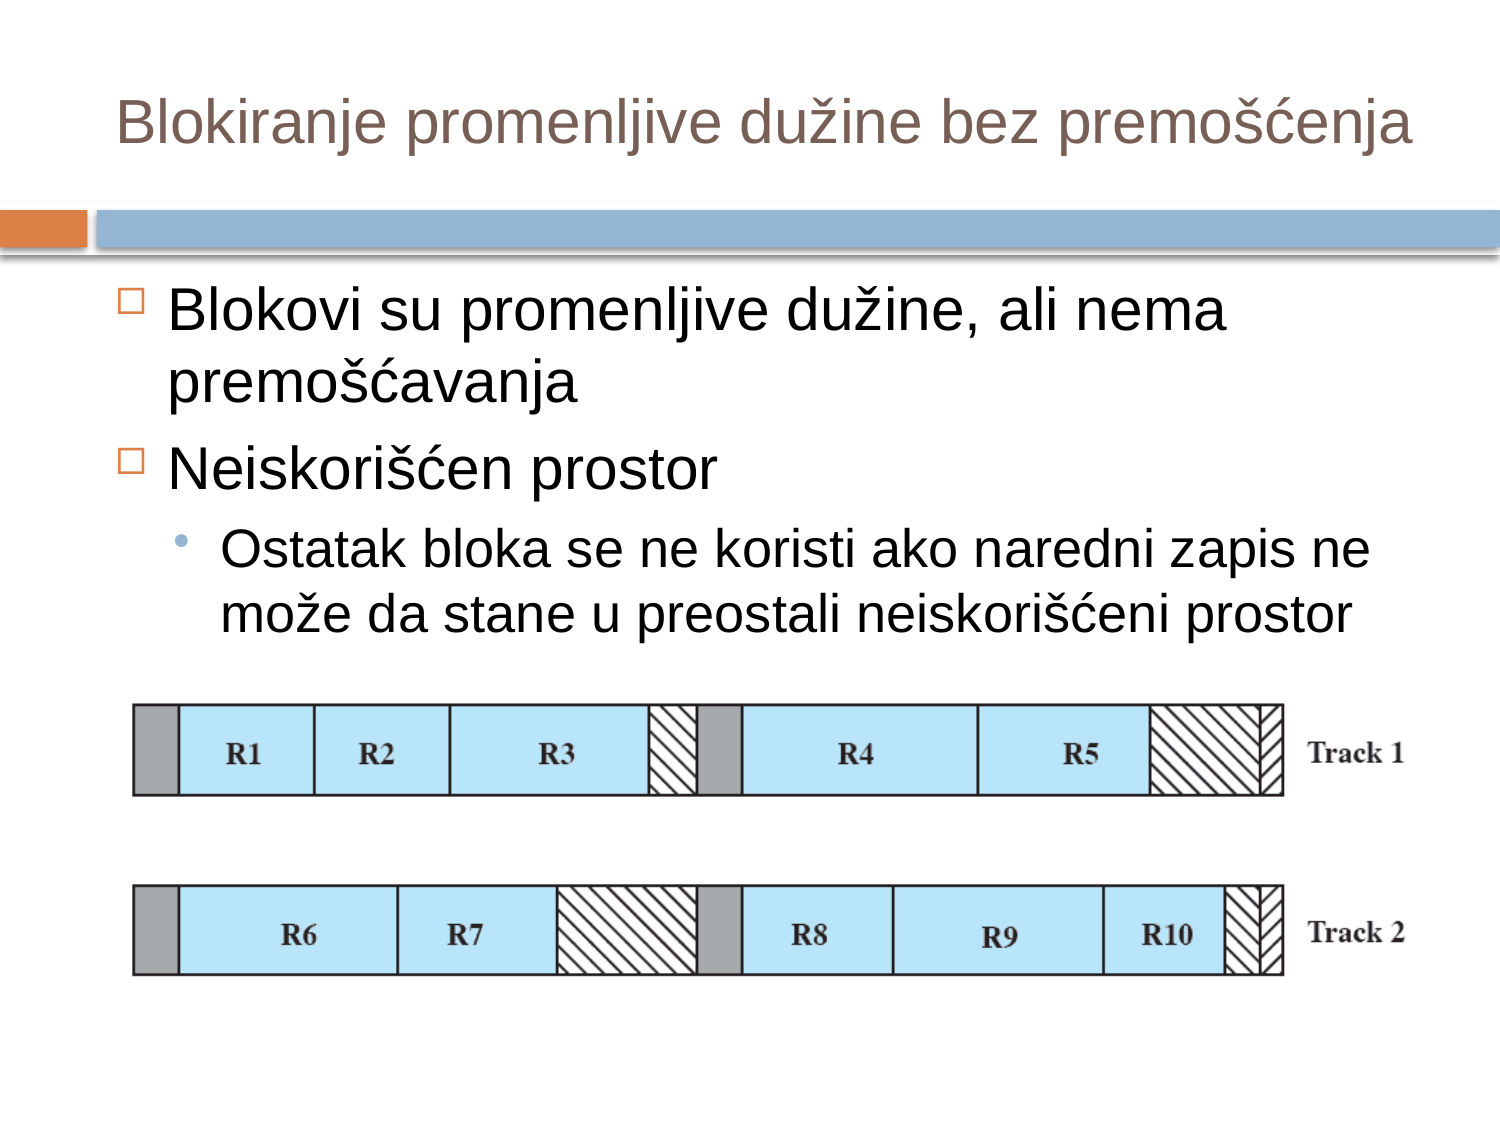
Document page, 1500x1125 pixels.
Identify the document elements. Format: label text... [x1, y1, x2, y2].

list Blokovi su promenljive dužine, ali nema premošćavanja Neiskorišćen prostor Ostatak bloka se ne koristi ako naredni zapis ne može da stane u preostali neiskorišćeni prostor [100, 262, 1438, 674]
picture [100, 674, 1452, 1001]
title Blokiranje promenljive dužine bez premošćenja [100, 37, 1438, 200]
